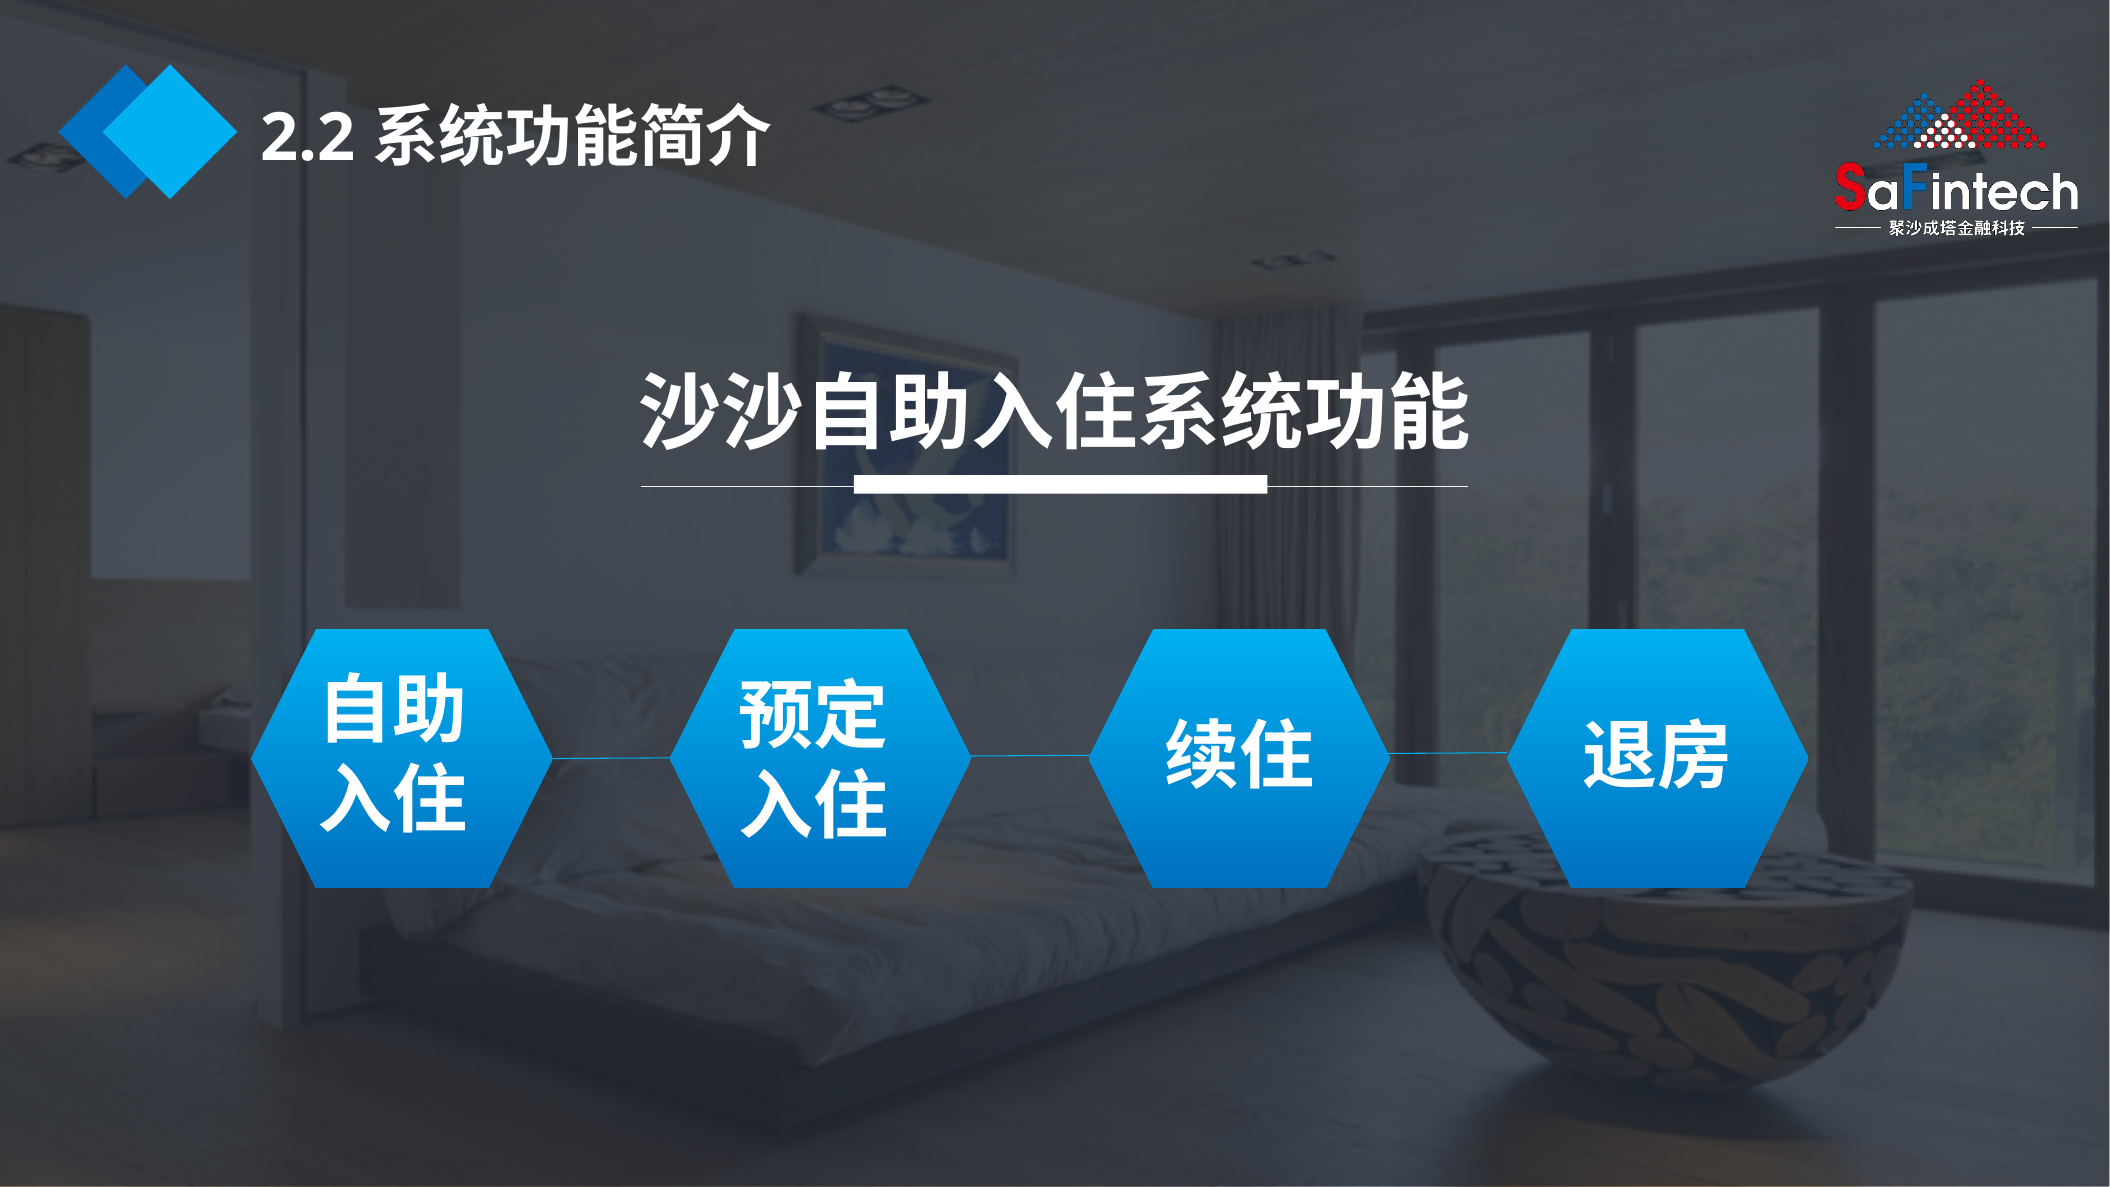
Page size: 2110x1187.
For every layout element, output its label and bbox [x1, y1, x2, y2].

text_box [972, 752, 1088, 759]
text_box [1391, 752, 1507, 759]
text_box [553, 752, 669, 759]
picture [0, 0, 2110, 1187]
text_box [1088, 628, 1391, 889]
text_box [251, 628, 553, 889]
text_box [1507, 628, 1809, 889]
text_box [669, 628, 972, 889]
text_box [58, 64, 238, 200]
